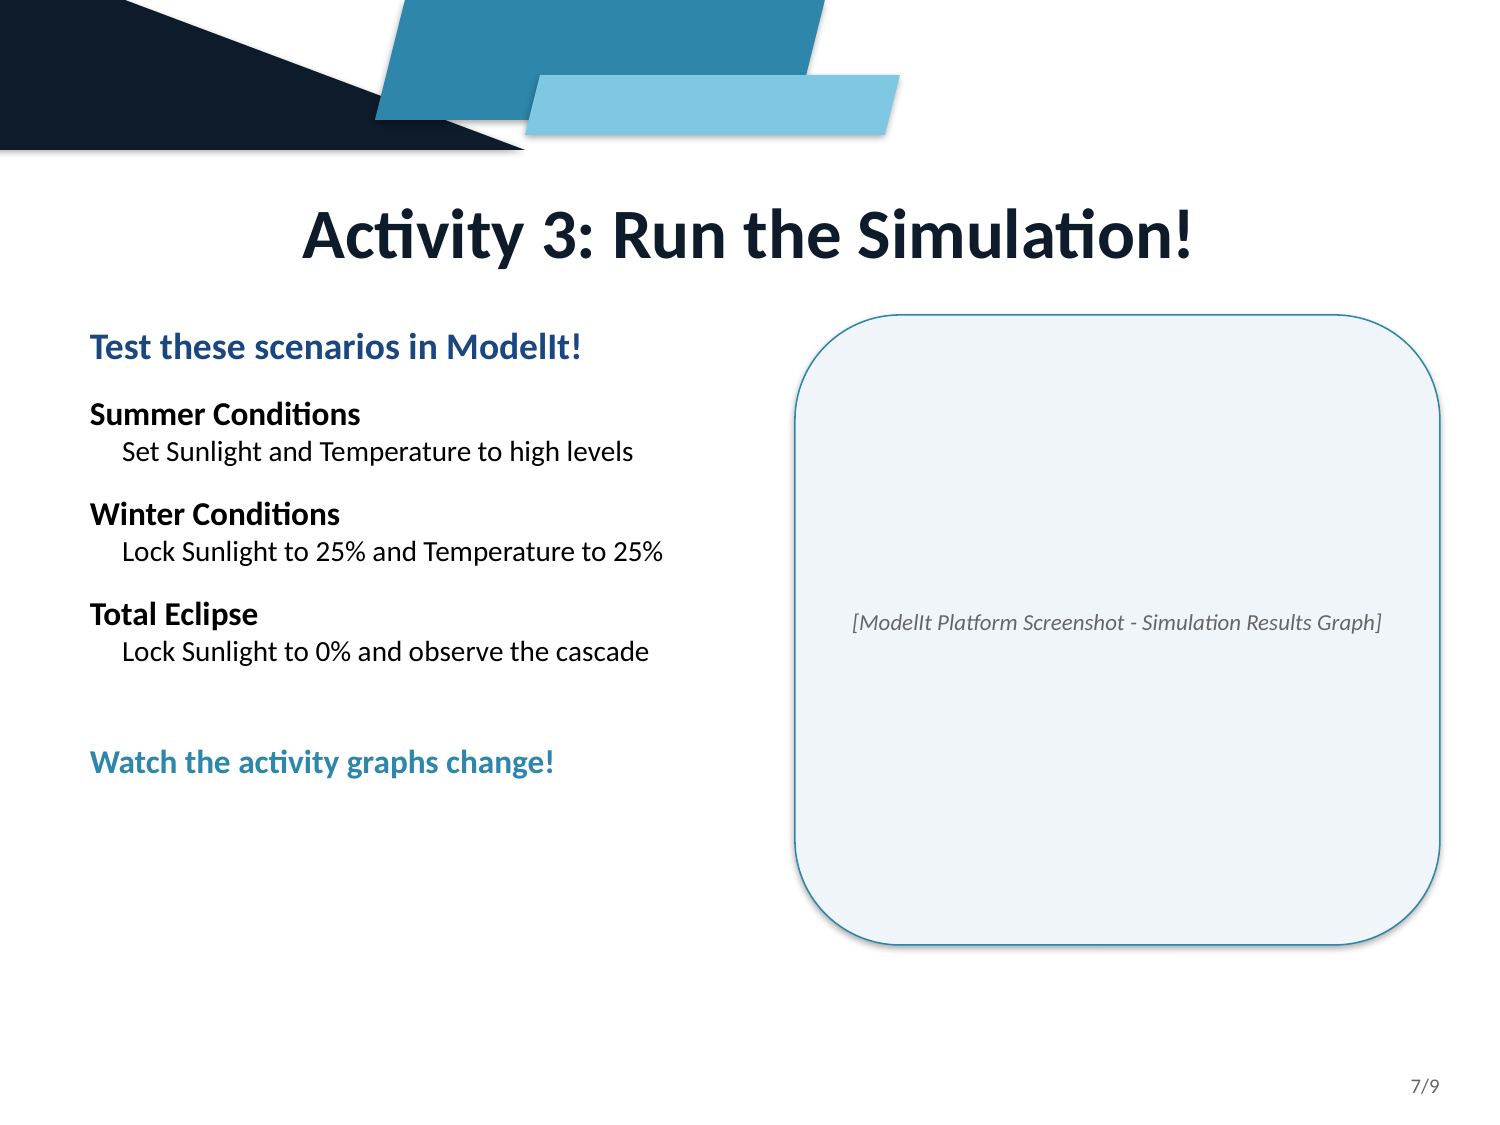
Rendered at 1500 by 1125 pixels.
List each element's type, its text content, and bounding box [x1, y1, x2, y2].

text_box [374, 0, 826, 121]
text_box [524, 74, 901, 136]
text_box Test these scenarios in ModelIt! Summer Conditions Set Sunlight and Temperature to high levels Winter Conditions Lock Sunlight to 25% and Temperature to 25% Total Eclipse Lock Sunlight to 0% and observe the cascade Watch the activity graphs change! [74, 314, 825, 788]
text_box [0, 0, 526, 151]
text_box 7/9 [1395, 1065, 1455, 1105]
text_box Activity 3: Run the Simulation! [287, 179, 1213, 280]
text_box [ModelIt Platform Screenshot - Simulation Results Graph] [837, 600, 1398, 643]
text_box [794, 314, 1441, 946]
